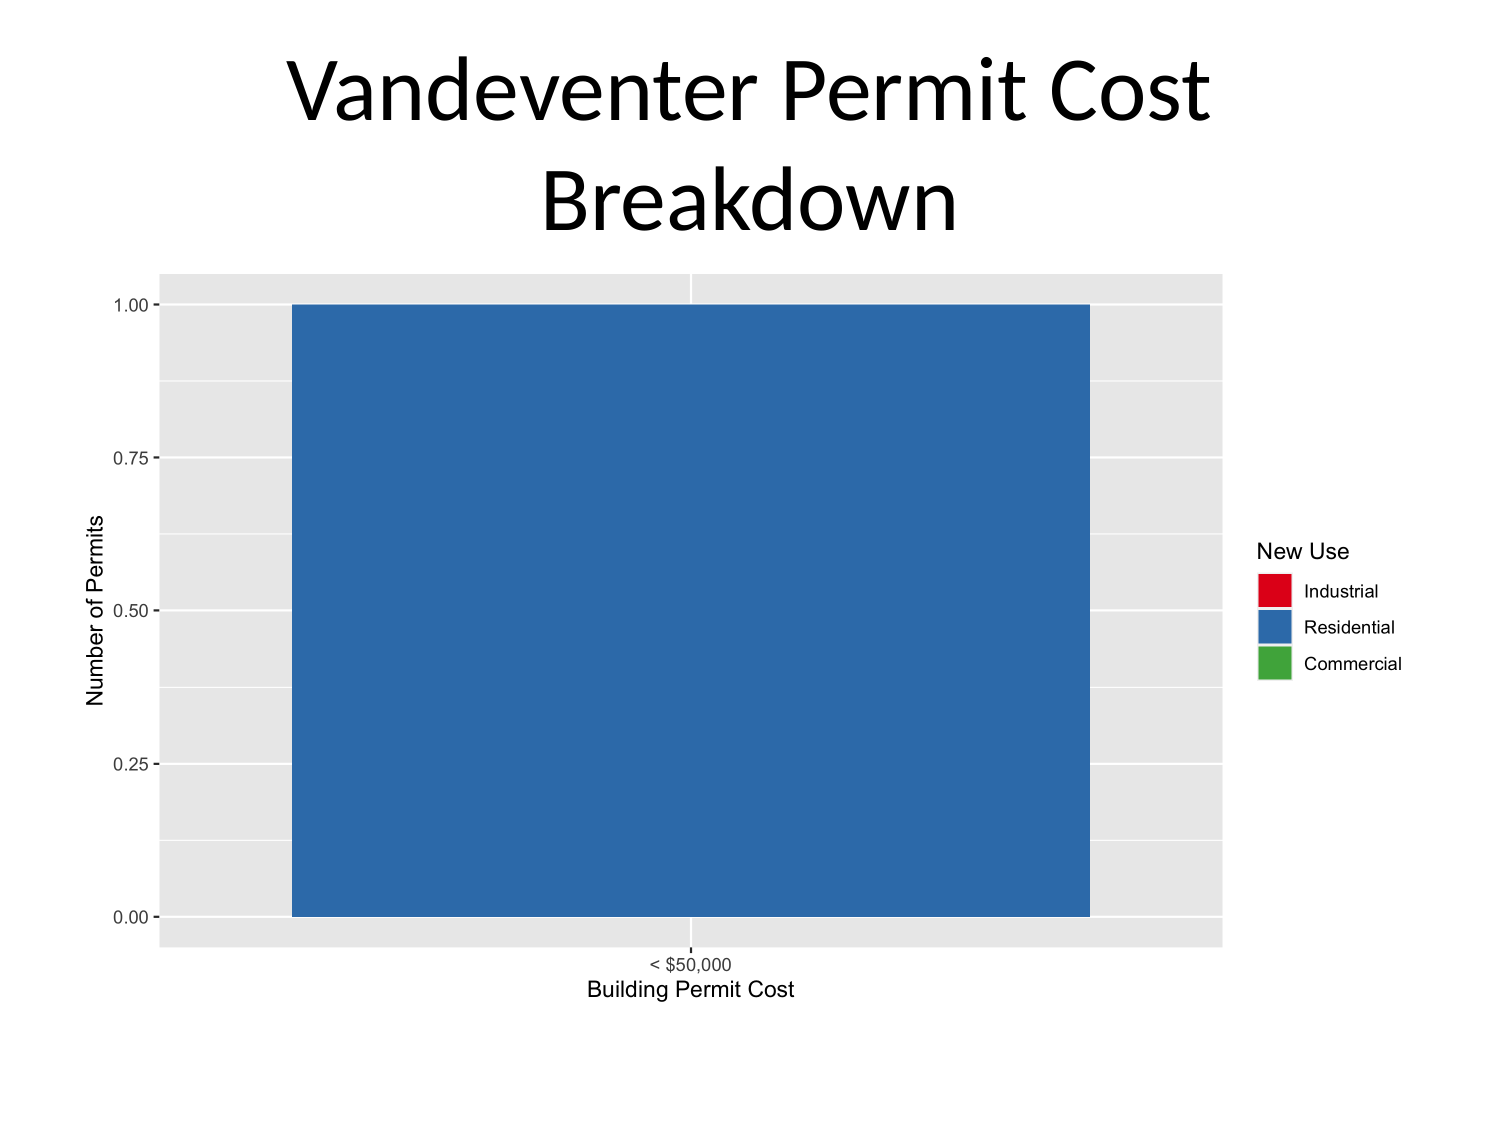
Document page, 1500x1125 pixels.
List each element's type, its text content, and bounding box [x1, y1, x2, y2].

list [74, 262, 1426, 1013]
title Vandeventer Permit Cost Breakdown [75, 45, 1425, 233]
